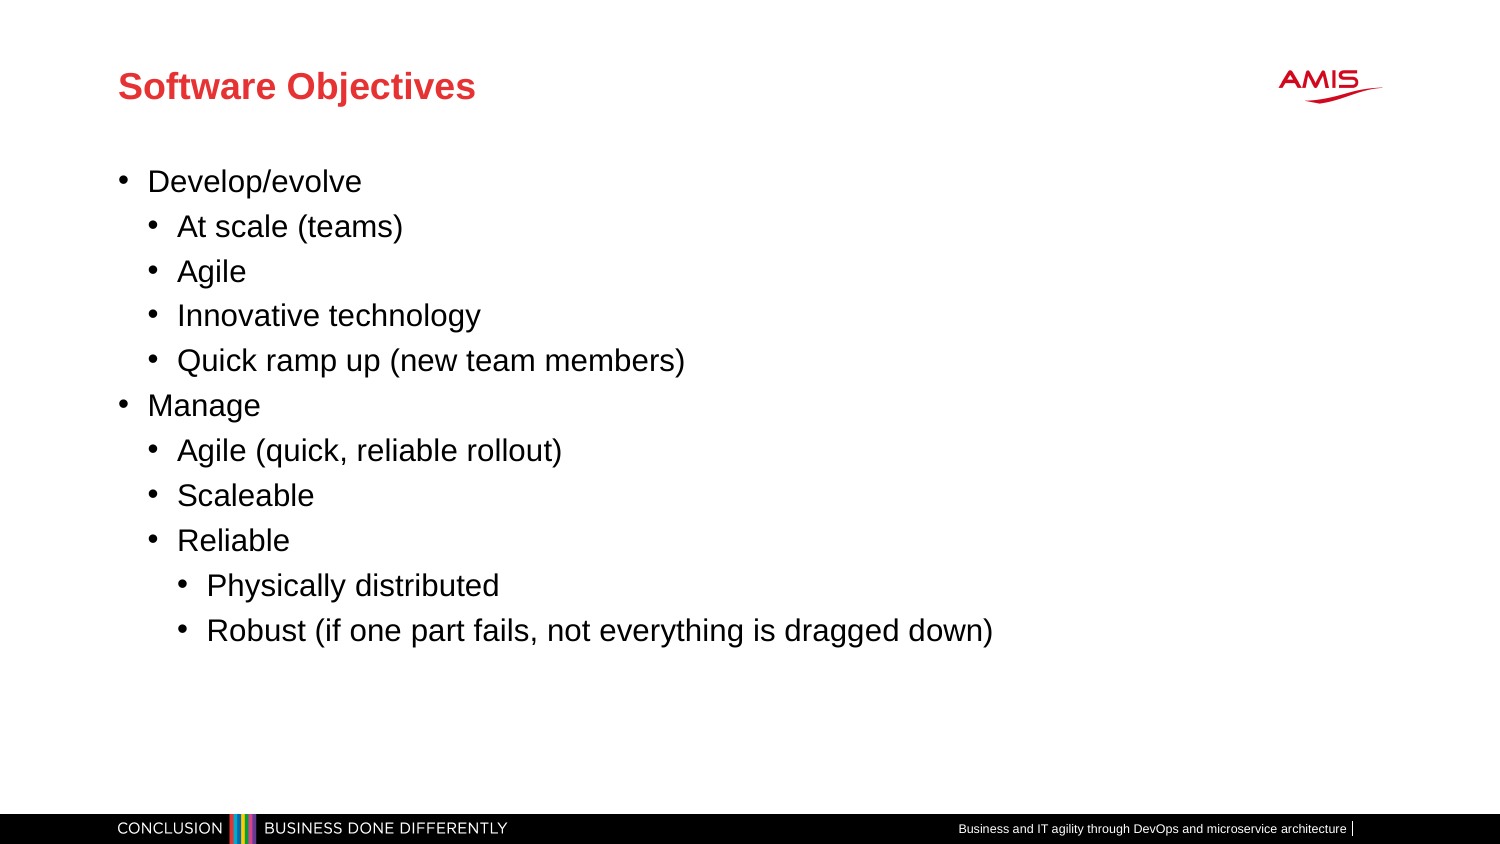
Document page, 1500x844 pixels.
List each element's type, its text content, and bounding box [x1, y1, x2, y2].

picture [239, 814, 1500, 844]
title Software Objectives [118, 47, 1205, 130]
picture [1205, 58, 1388, 106]
footer Business and IT agility through DevOps and microservice architecture [814, 820, 1347, 839]
picture [0, 814, 236, 844]
list Develop/evolve At scale (teams) Agile Innovative technology Quick ramp up (new team members) Manage Agile (quick, reliable rollout) Scaleable Reliable Physically distributed Robust (if one part fails, not everything is dragged down) [118, 153, 1205, 774]
